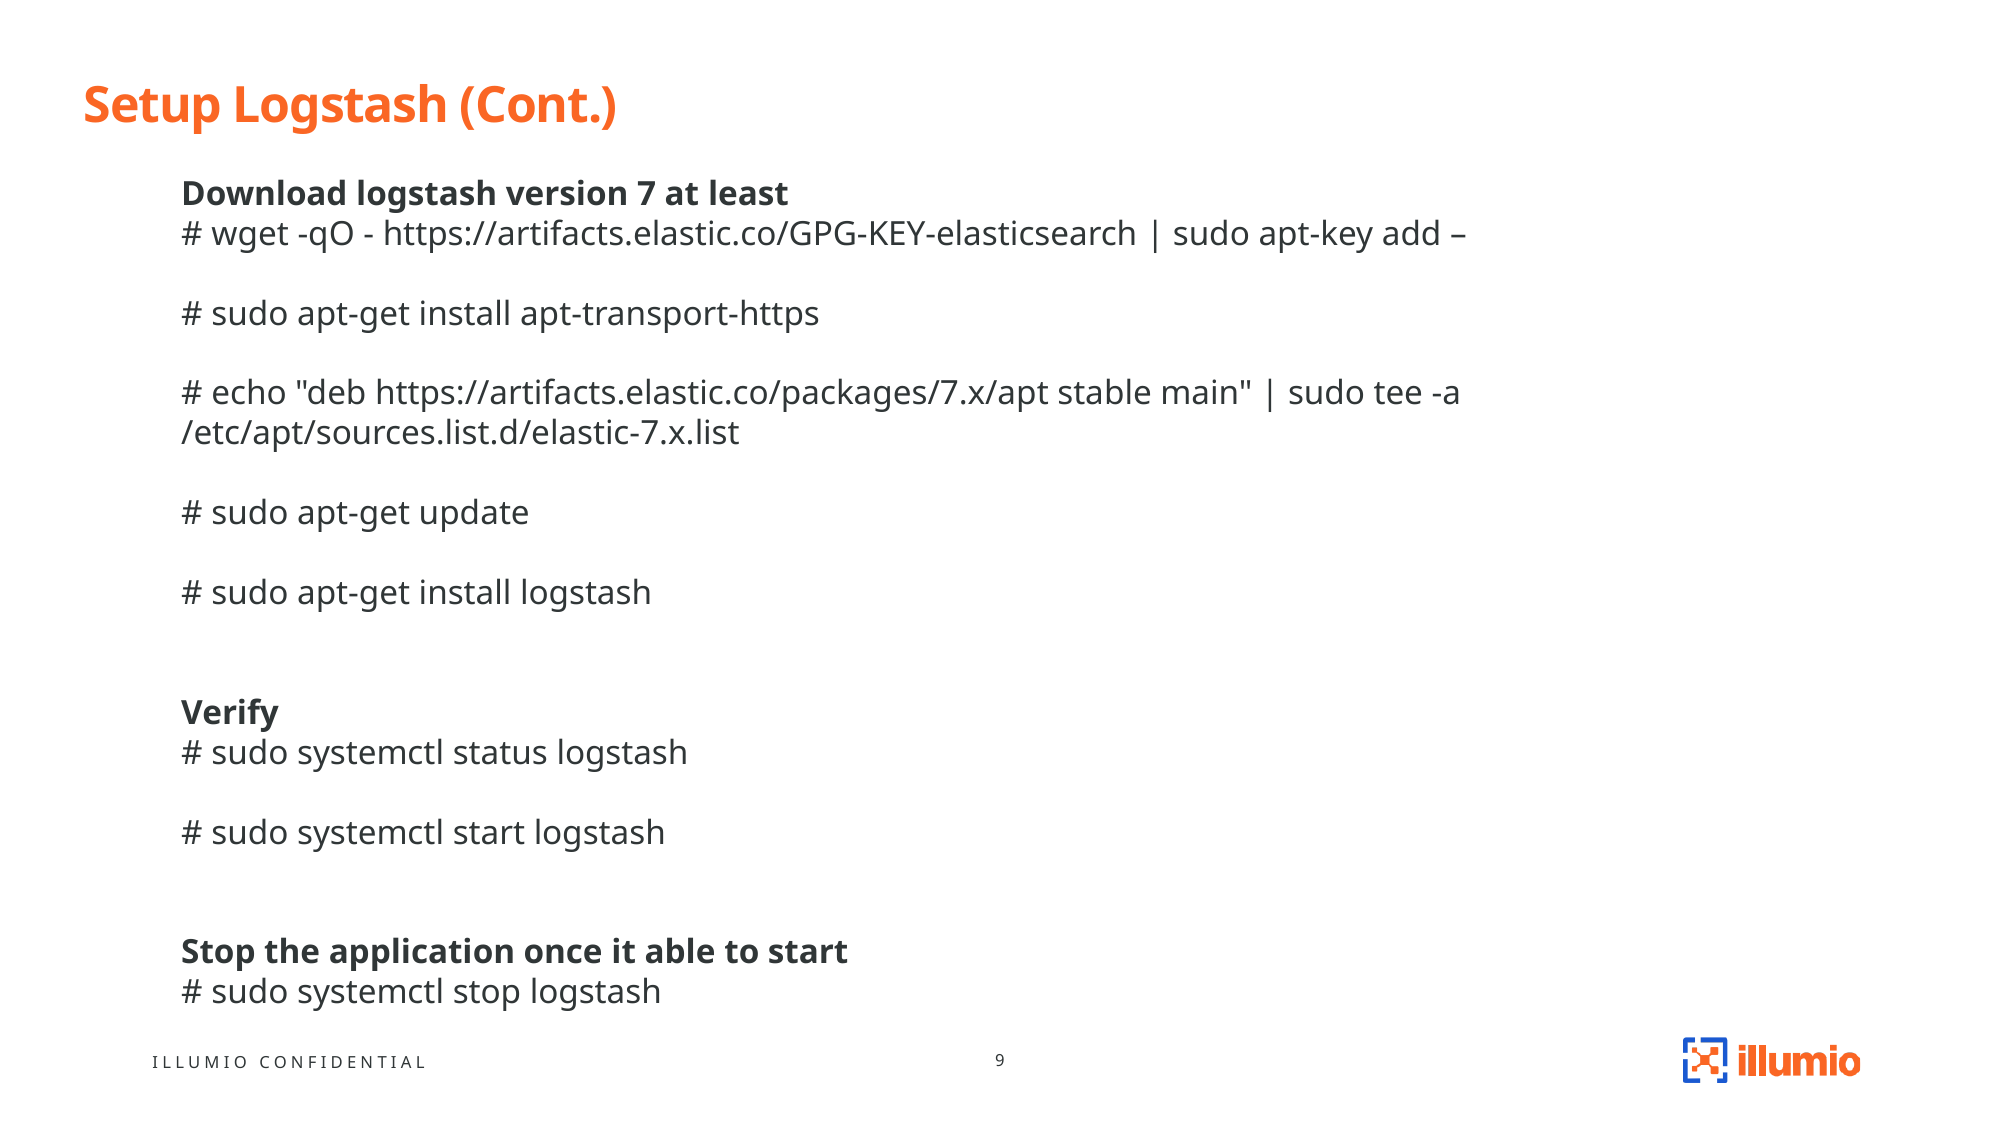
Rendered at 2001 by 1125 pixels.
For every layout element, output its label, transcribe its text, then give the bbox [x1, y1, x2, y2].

title Setup Logstash (Cont.) [69, 27, 1794, 166]
text_box Download logstash version 7 at least # wget -qO - https://artifacts.elastic.co/GPG-KEY-elasticsearch | sudo apt-key add – # sudo apt-get install apt-transport-https # echo "deb https://artifacts.elastic.co/packages/7.x/apt stable main" | sudo tee -a /etc/apt/sources.list.d/elastic-7.x.list # sudo apt-get update # sudo apt-get install logstash Verify # sudo systemctl status logstash # sudo systemctl start logstash Stop the application once it able to start # sudo systemctl stop logstash [136, 135, 1727, 720]
